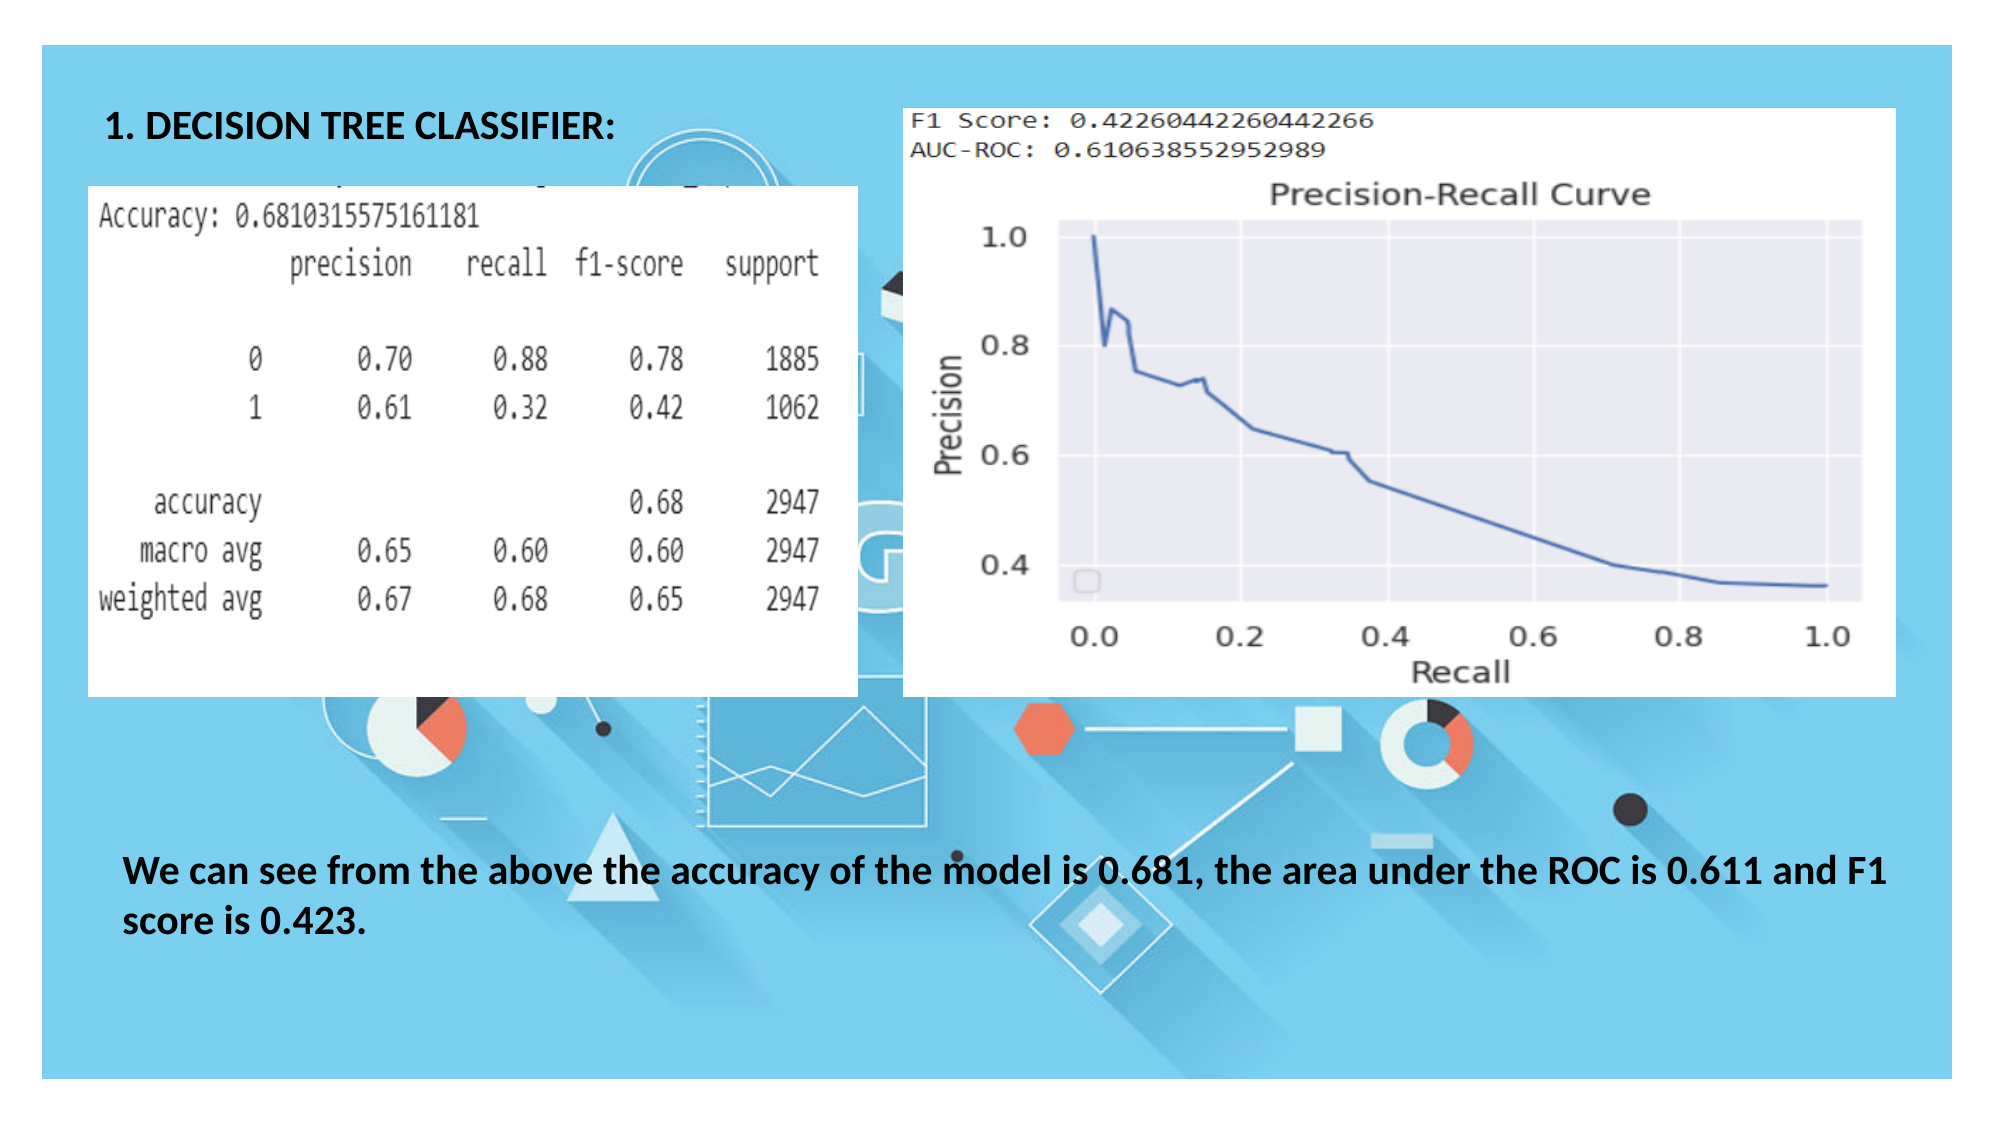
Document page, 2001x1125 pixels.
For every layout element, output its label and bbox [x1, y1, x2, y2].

picture [42, 45, 1952, 1080]
